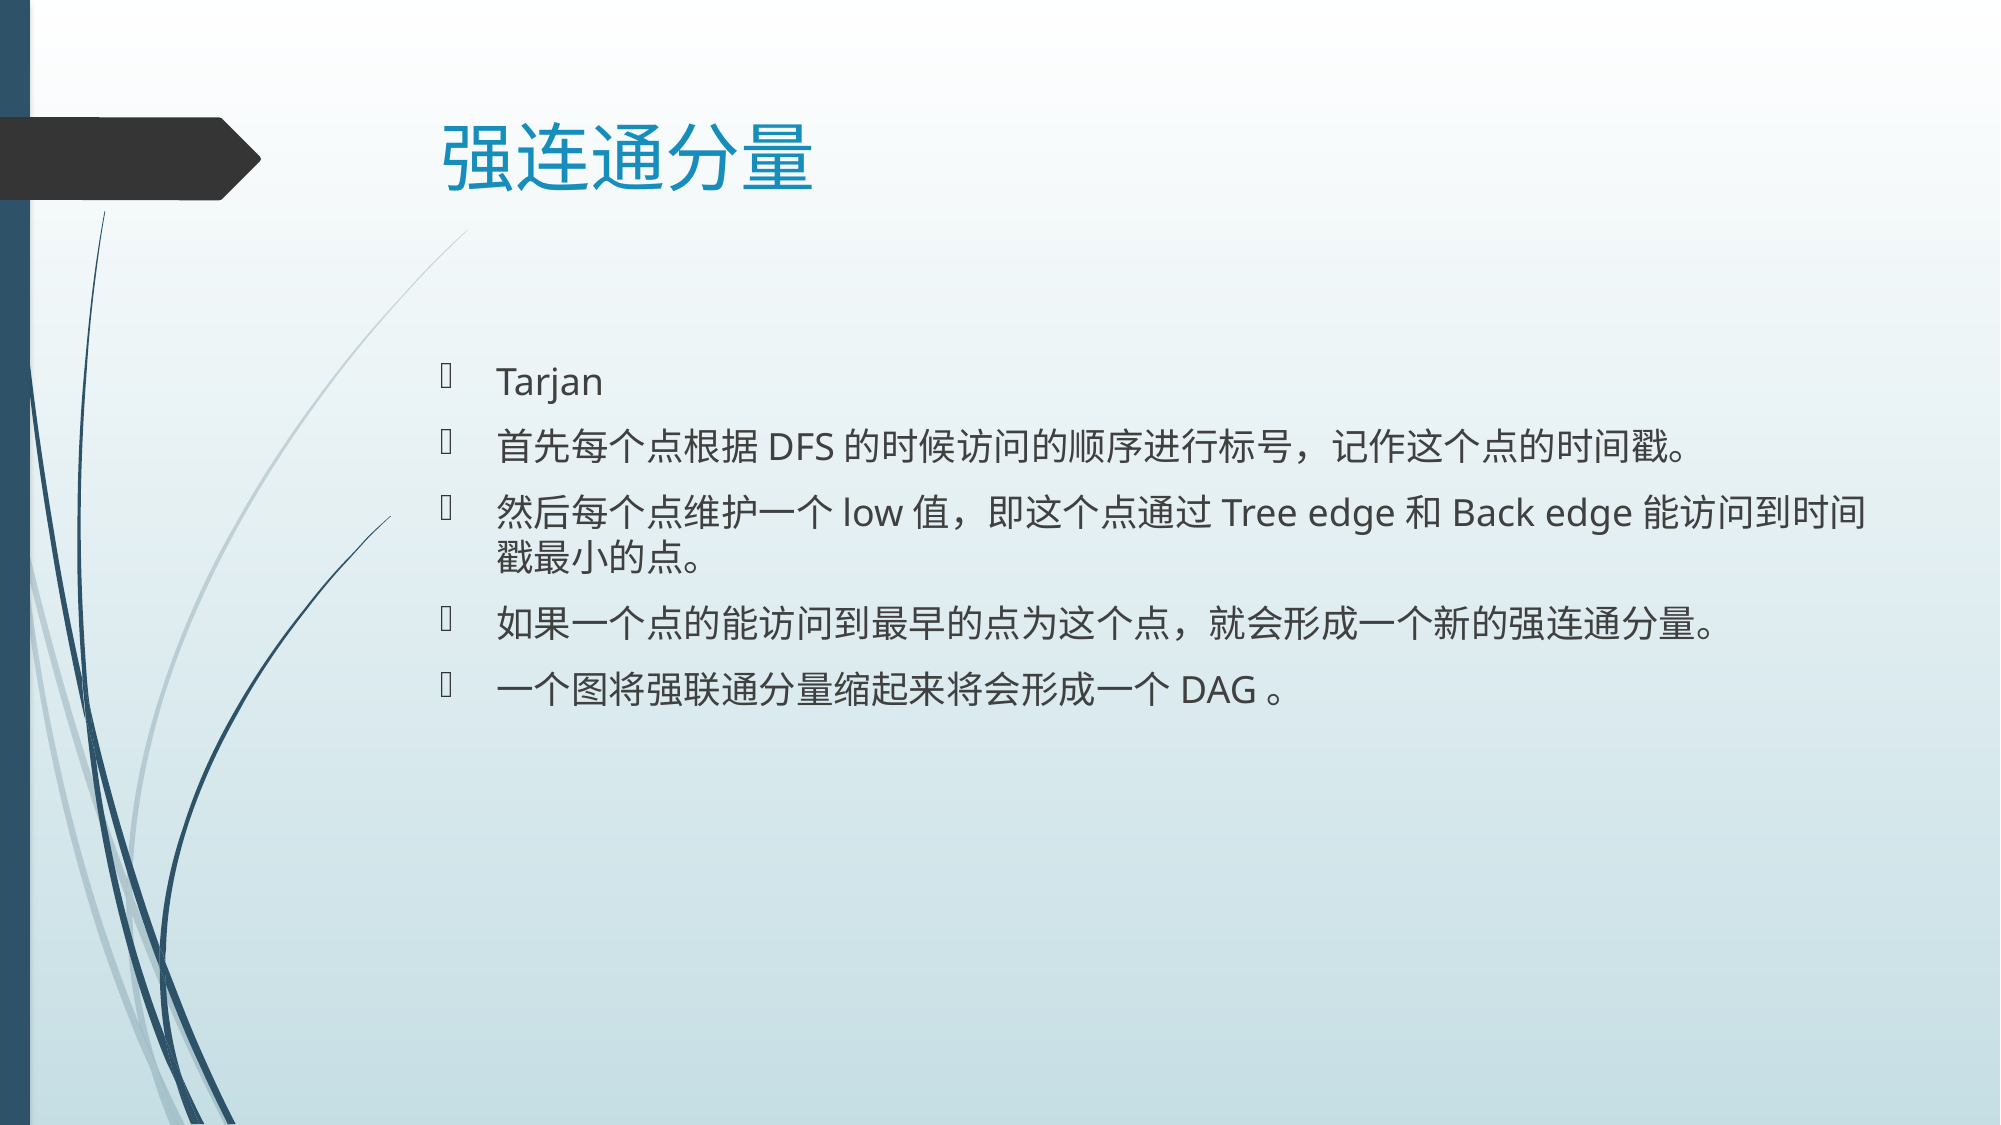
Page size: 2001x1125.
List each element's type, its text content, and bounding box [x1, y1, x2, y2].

list Tarjan 首先每个点根据DFS的时候访问的顺序进行标号，记作这个点的时间戳。 然后每个点维护一个low值，即这个点通过Tree edge和Back edge能访问到时间戳最小的点。 如果一个点的能访问到最早的点为这个点，就会形成一个新的强连通分量。 一个图将强联通分量缩起来将会形成一个DAG。 [424, 350, 1888, 970]
title 强连通分量 [425, 102, 1888, 313]
